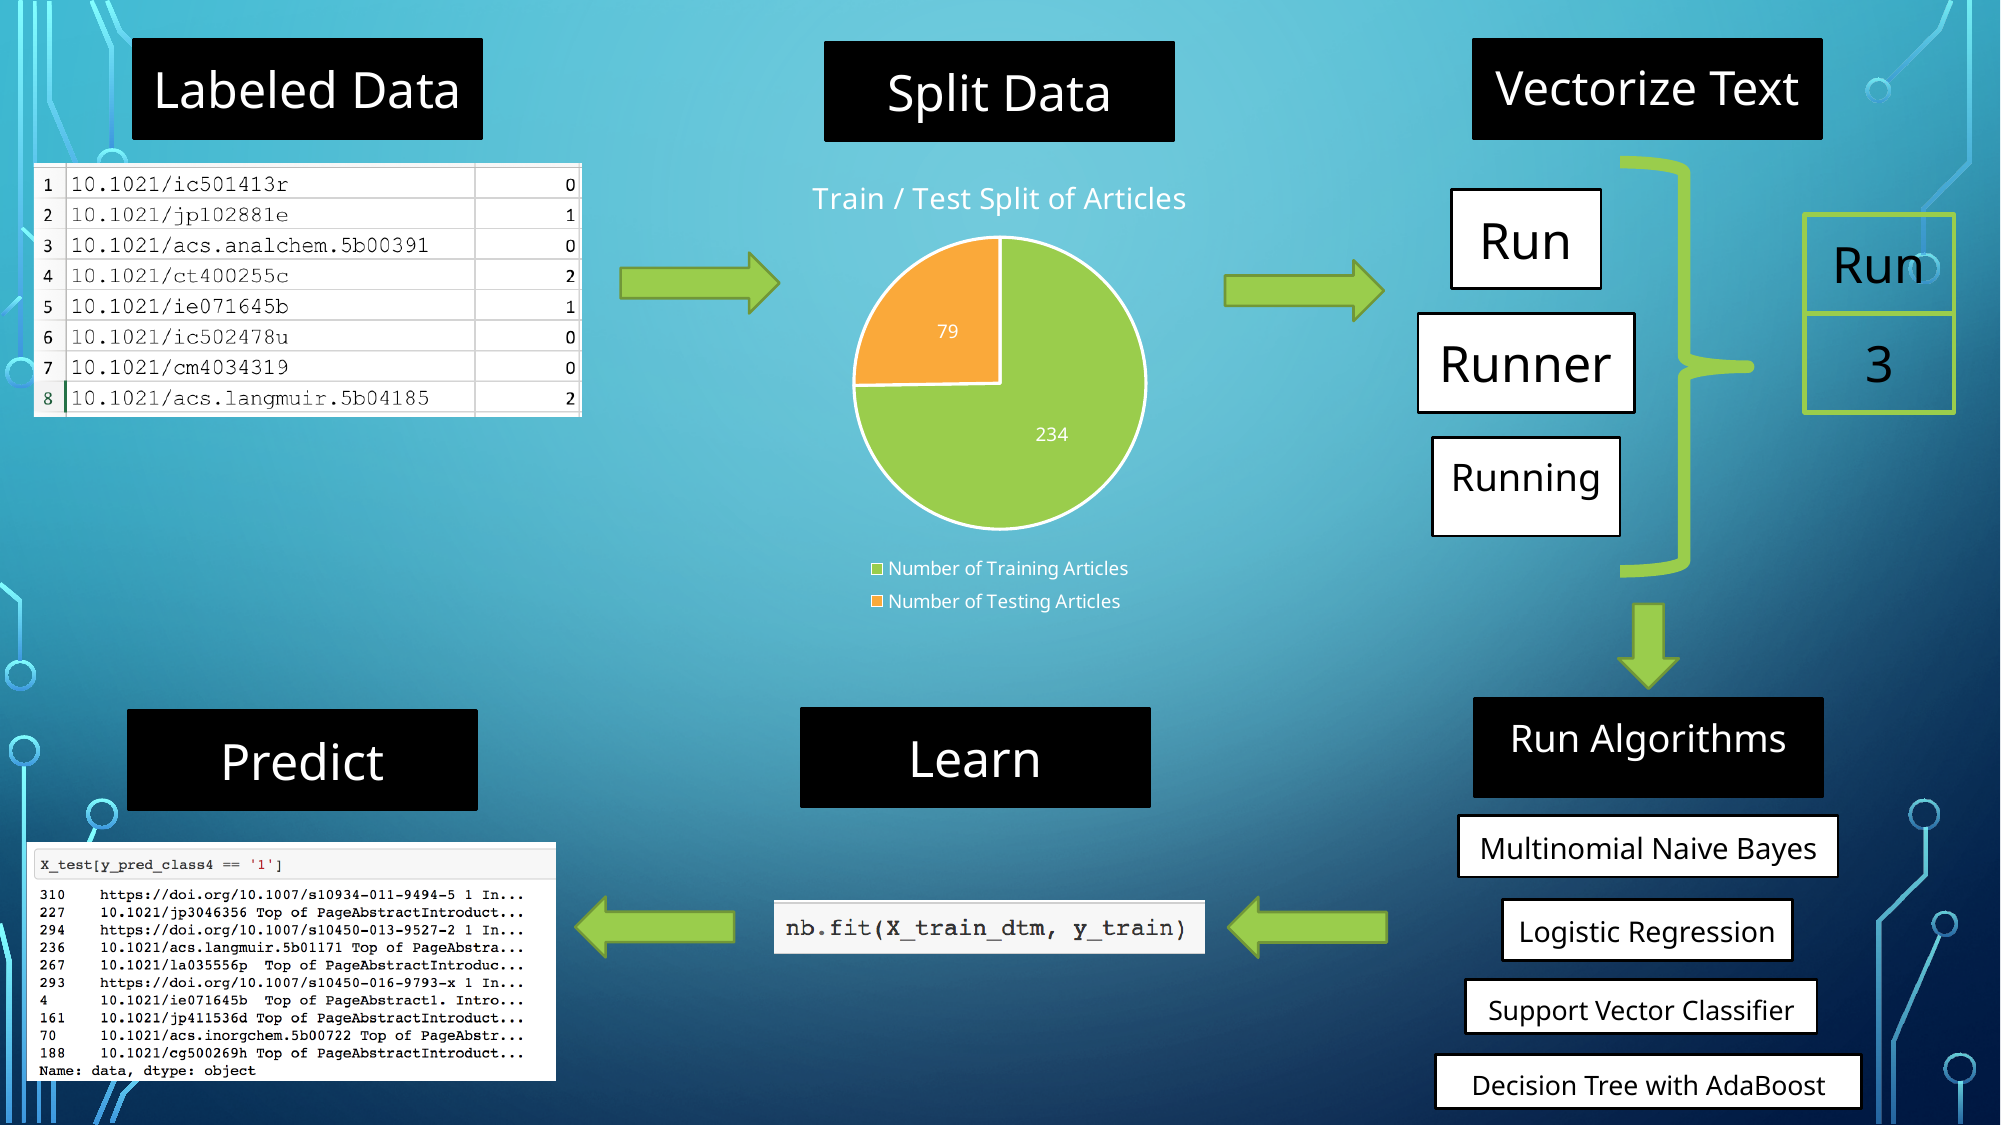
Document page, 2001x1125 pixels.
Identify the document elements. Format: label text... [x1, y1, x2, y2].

text_box [1620, 161, 1749, 573]
text_box [1226, 895, 1389, 959]
picture [26, 841, 557, 1081]
text_box [1256, 259, 1385, 323]
text_box Vectorize Text [1472, 38, 1823, 140]
picture [773, 900, 1205, 954]
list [33, 163, 583, 417]
text_box Labeled Data [132, 38, 483, 140]
text_box Learn [800, 707, 1151, 808]
text_box Predict [127, 709, 478, 811]
text_box [1616, 602, 1681, 690]
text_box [1417, 189, 1635, 537]
text_box Split Data [824, 41, 1175, 142]
text_box Run Algorithms [1473, 697, 1824, 798]
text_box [1435, 815, 1862, 1109]
chart [744, 152, 1256, 621]
text_box [574, 895, 736, 959]
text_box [1804, 214, 1955, 413]
text_box [619, 266, 744, 300]
